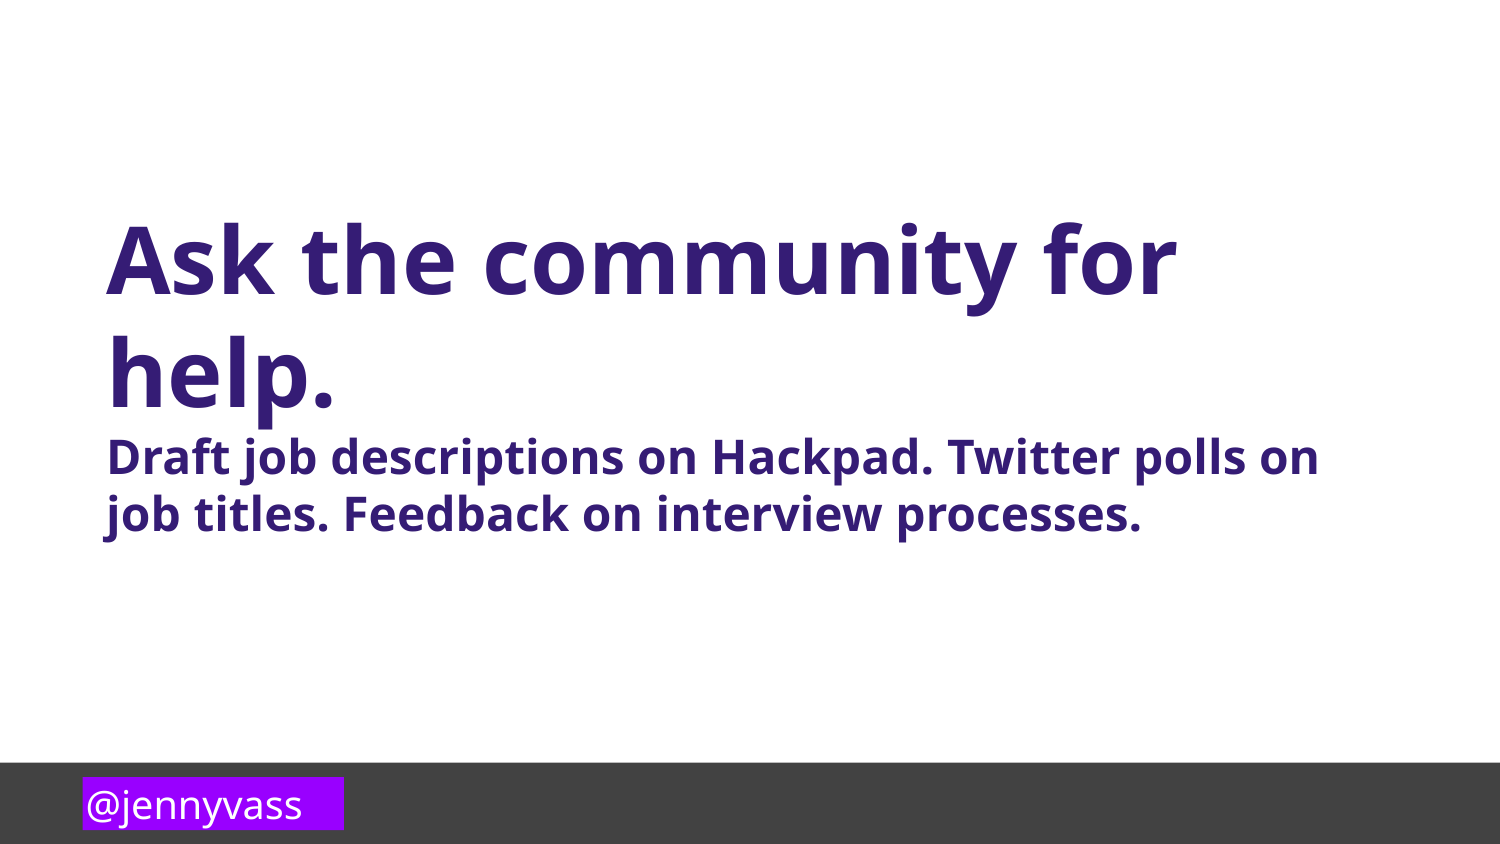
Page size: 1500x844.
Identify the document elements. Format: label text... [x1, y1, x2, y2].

list @jennyvass [82, 777, 344, 831]
list Ask the community for help. Draft job descriptions on Hackpad. Twitter polls on job titles. Feedback on interview processes. [103, 255, 1397, 487]
